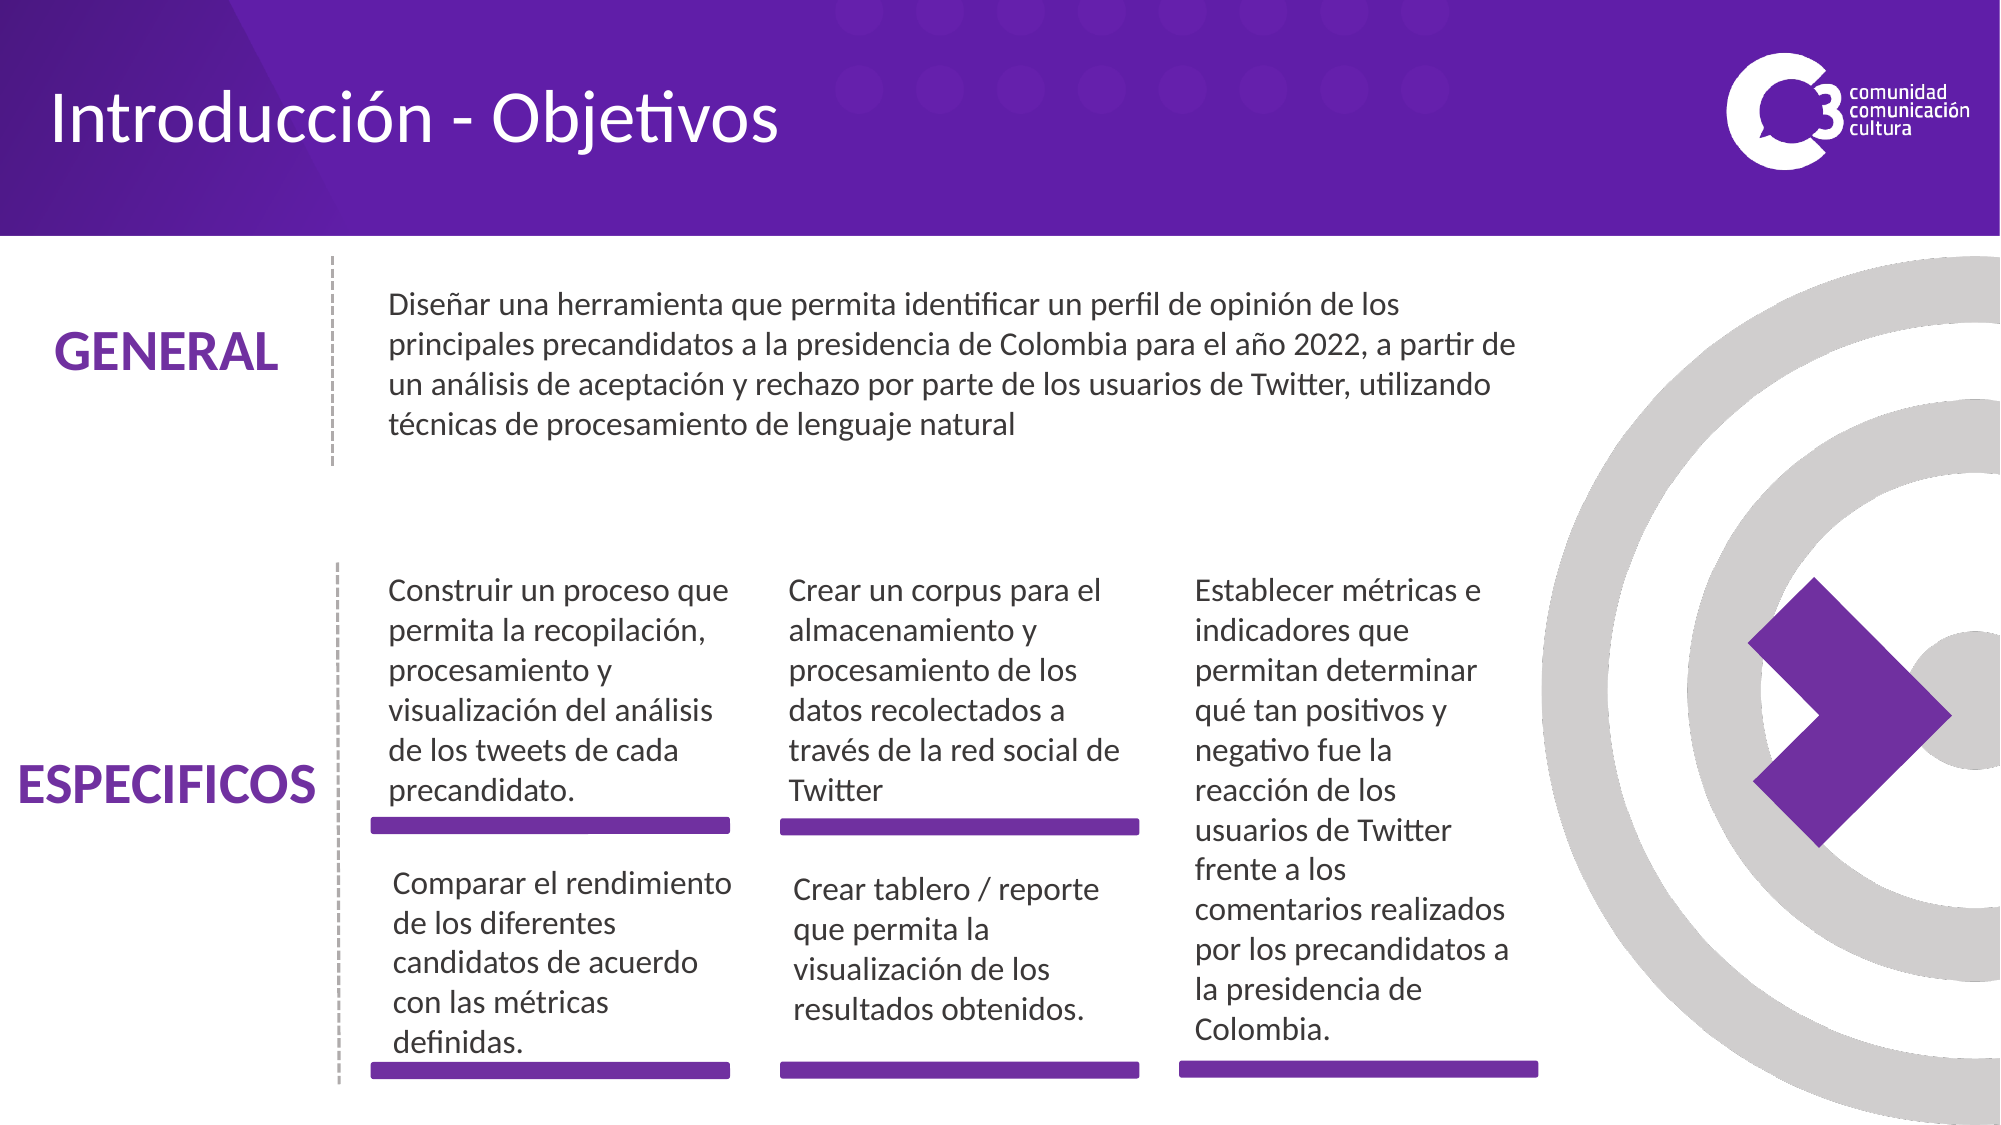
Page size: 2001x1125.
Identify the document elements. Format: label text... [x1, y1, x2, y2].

text_box [1178, 1059, 1540, 1079]
text_box Crear un corpus para el almacenamiento y procesamiento de los datos recolectados a través de la red social de Twitter [773, 560, 1151, 815]
text_box [779, 1060, 1141, 1080]
title Introducción - Objetivos [34, 9, 1682, 227]
text_box GENERAL [0, 304, 332, 390]
picture [0, 0, 2000, 236]
picture [1541, 255, 2000, 1125]
text_box Construir un proceso que permita la recopilación, procesamiento y visualización del análisis de los tweets de cada precandidato. [373, 560, 751, 815]
text_box Establecer métricas e indicadores que permitan determinar qué tan positivos y negativo fue la reacción de los usuarios de Twitter frente a los comentarios realizados por los precandidatos a la presidencia de Colombia. [1180, 560, 1526, 1055]
text_box Crear tablero / reporte que permita la visualización de los resultados obtenidos. [778, 860, 1156, 1035]
text_box Comparar el rendimiento de los diferentes candidatos de acuerdo con las métricas definidas. [378, 853, 755, 1068]
text_box [369, 1060, 732, 1081]
text_box [779, 817, 1141, 837]
text_box Diseñar una herramienta que permita identificar un perfil de opinión de los principales precandidatos a la presidencia de Colombia para el año 2022, a partir de un análisis de aceptación y rechazo por parte de los usuarios de Twitter, utilizando técnicas de procesamiento de lenguaje natural [373, 274, 1541, 449]
text_box ESPECIFICOS [0, 737, 335, 823]
text_box [369, 815, 732, 836]
